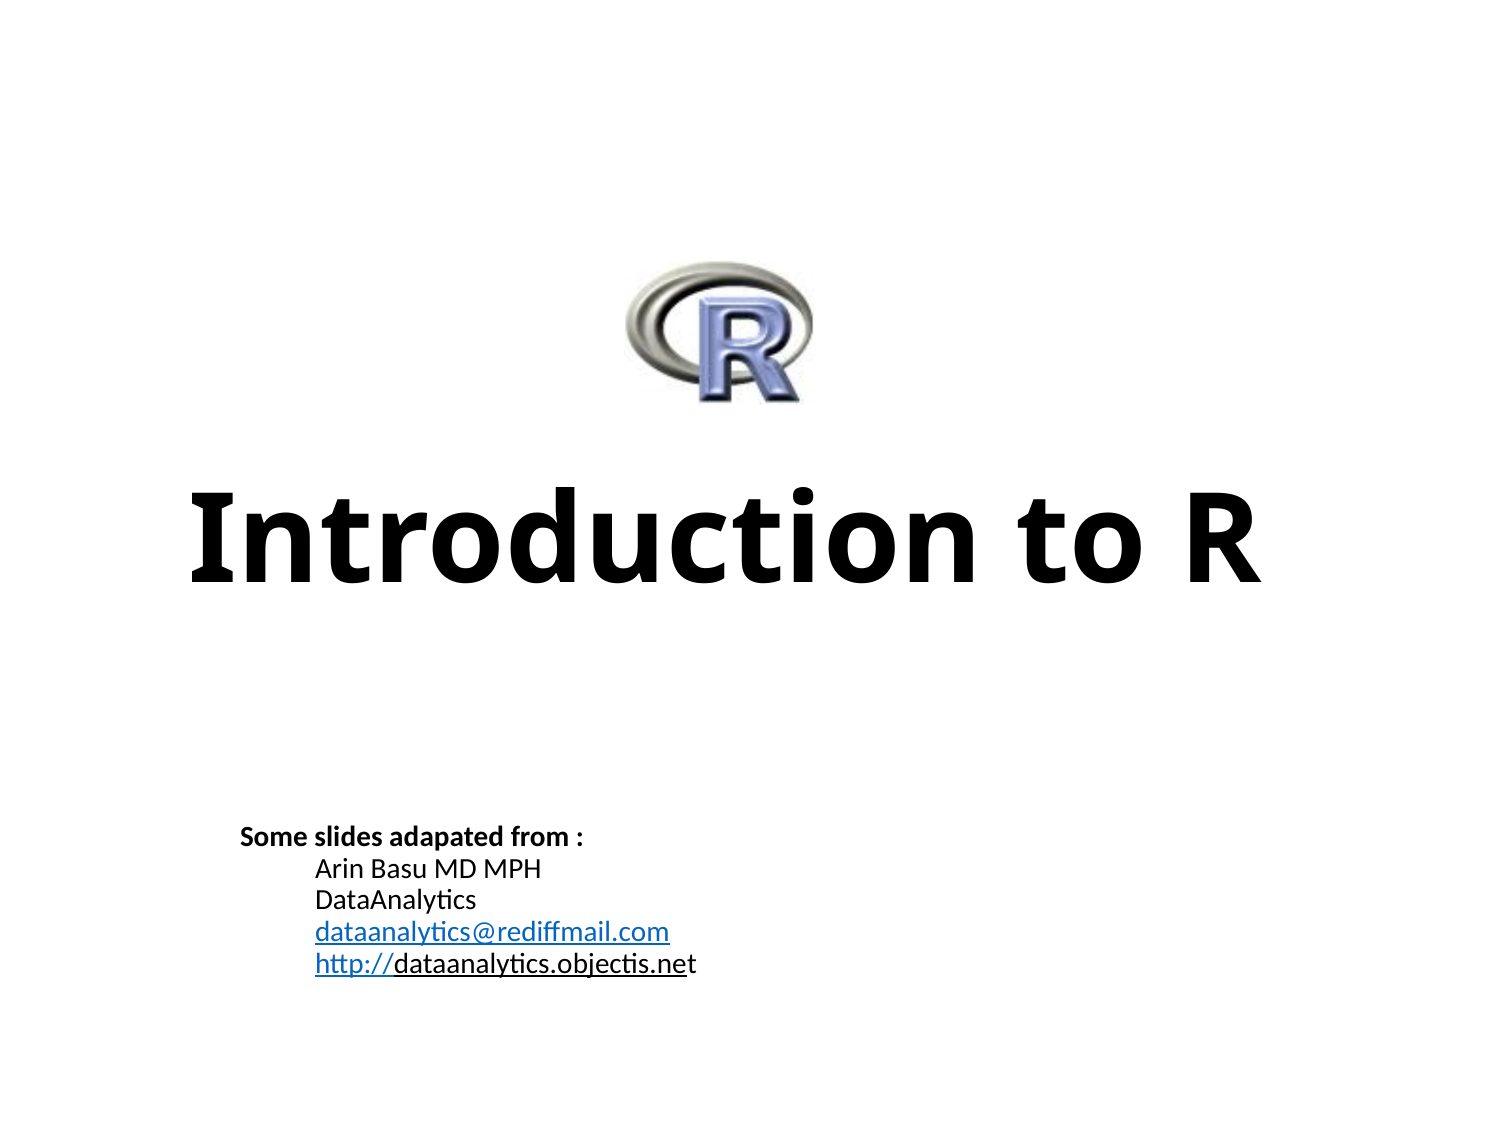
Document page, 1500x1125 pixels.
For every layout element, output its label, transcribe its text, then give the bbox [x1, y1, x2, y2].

title Introduction to R [99, 447, 1375, 636]
subtitle Some slides adapated from : Arin Basu MD MPH DataAnalytics dataanalytics@rediffmail.com http://dataanalytics.objectis.net [225, 814, 1275, 1017]
picture [624, 260, 815, 405]
